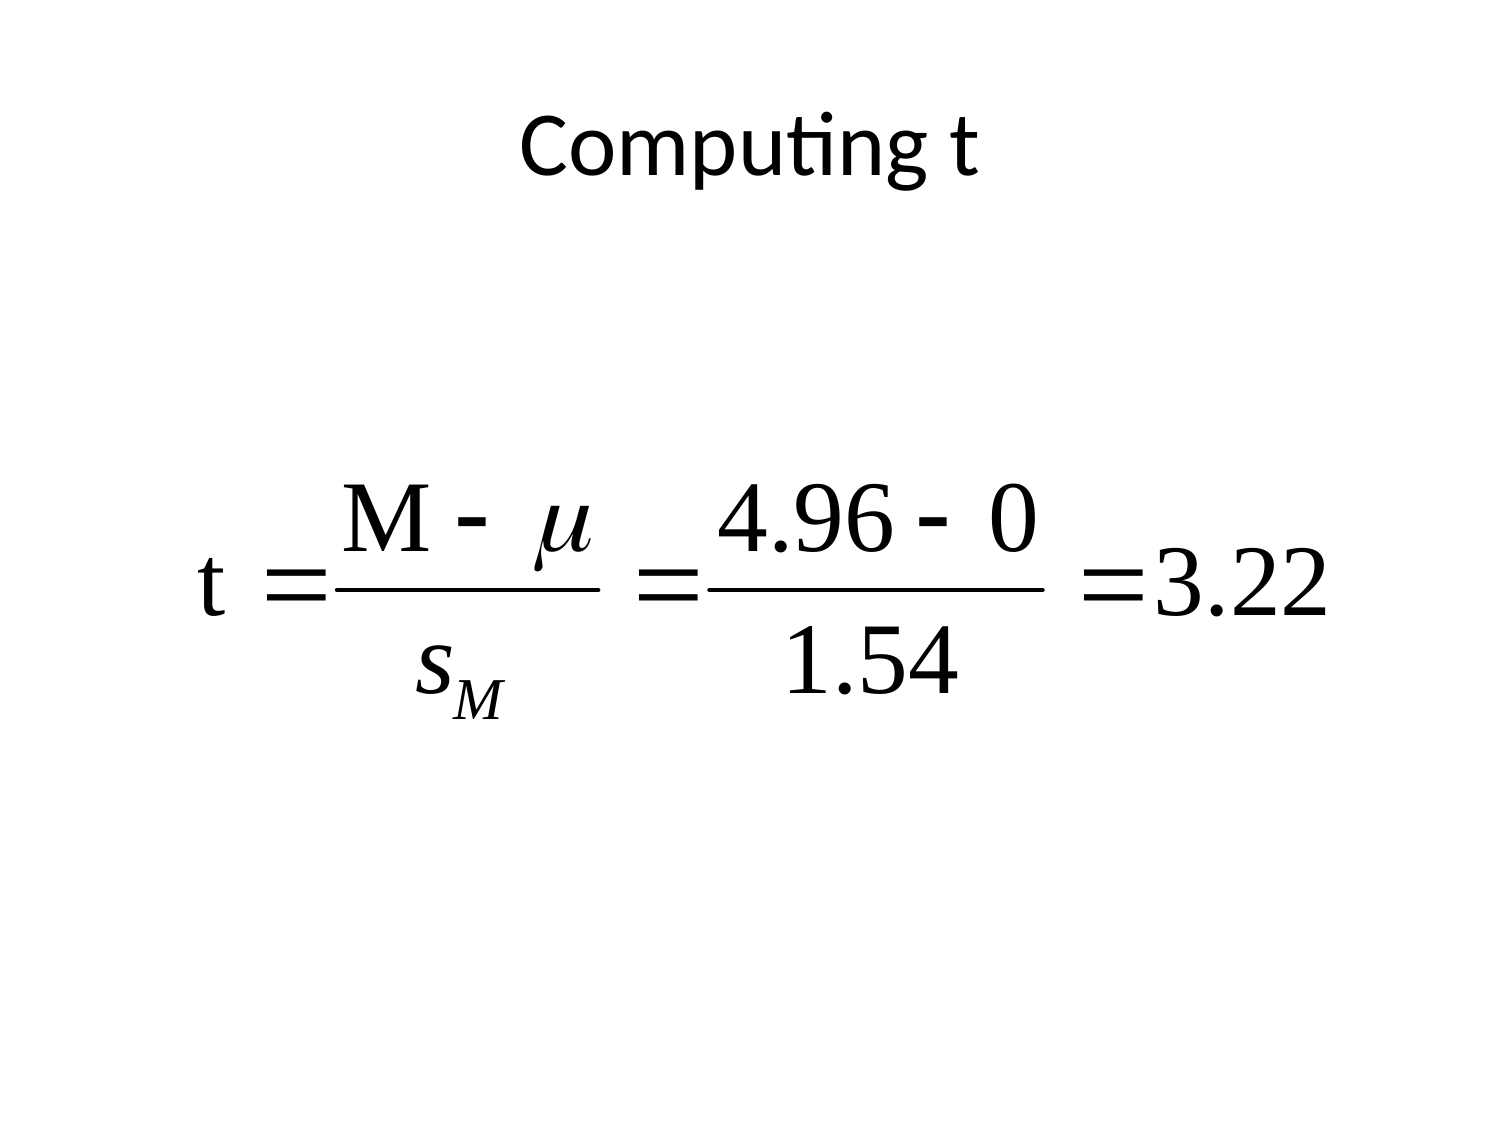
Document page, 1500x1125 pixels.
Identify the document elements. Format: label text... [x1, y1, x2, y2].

title Computing t [75, 45, 1425, 233]
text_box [184, 462, 1336, 734]
